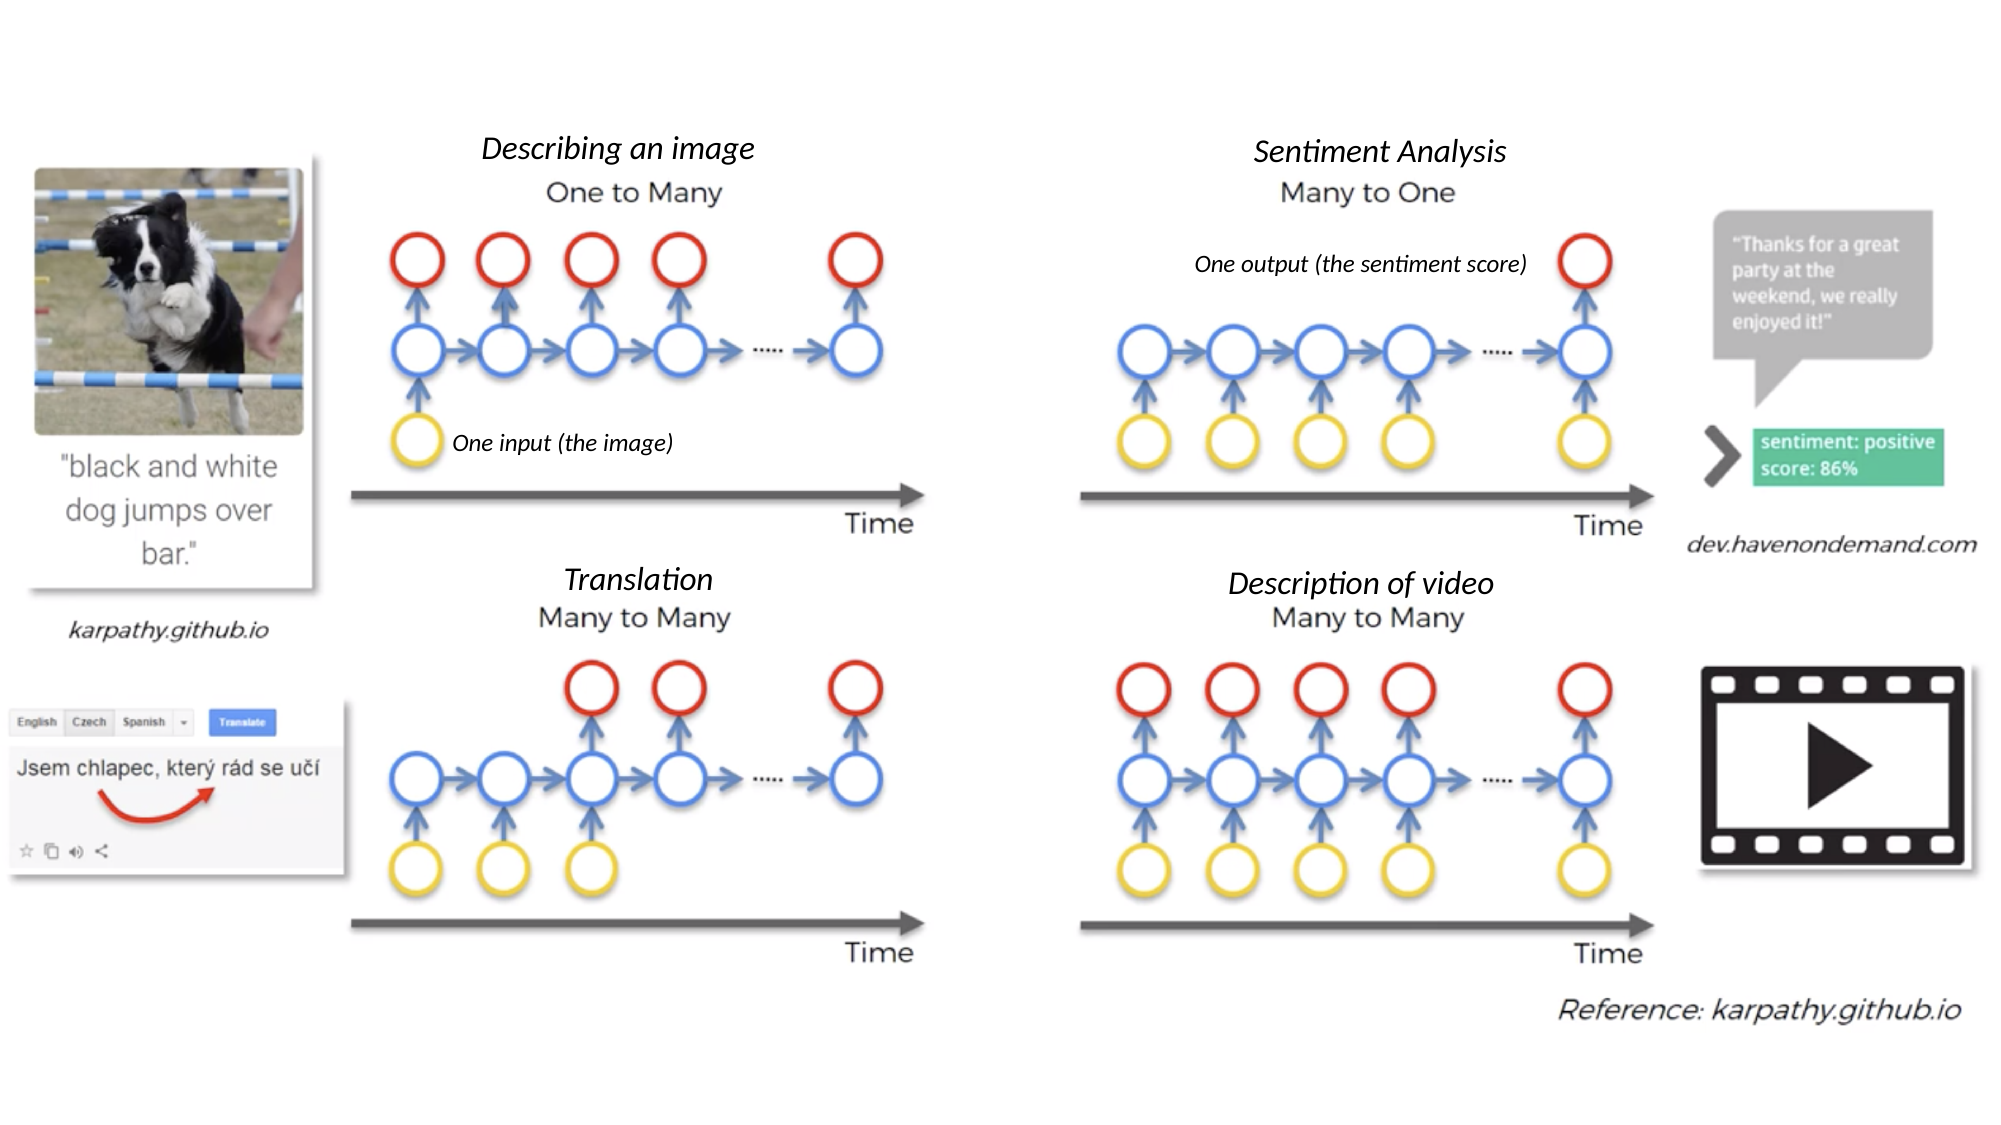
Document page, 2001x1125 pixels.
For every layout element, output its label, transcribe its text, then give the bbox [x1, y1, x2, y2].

text_box Describing an image [466, 119, 771, 149]
picture [0, 149, 2000, 1037]
text_box Sentiment Analysis [1239, 122, 1523, 149]
